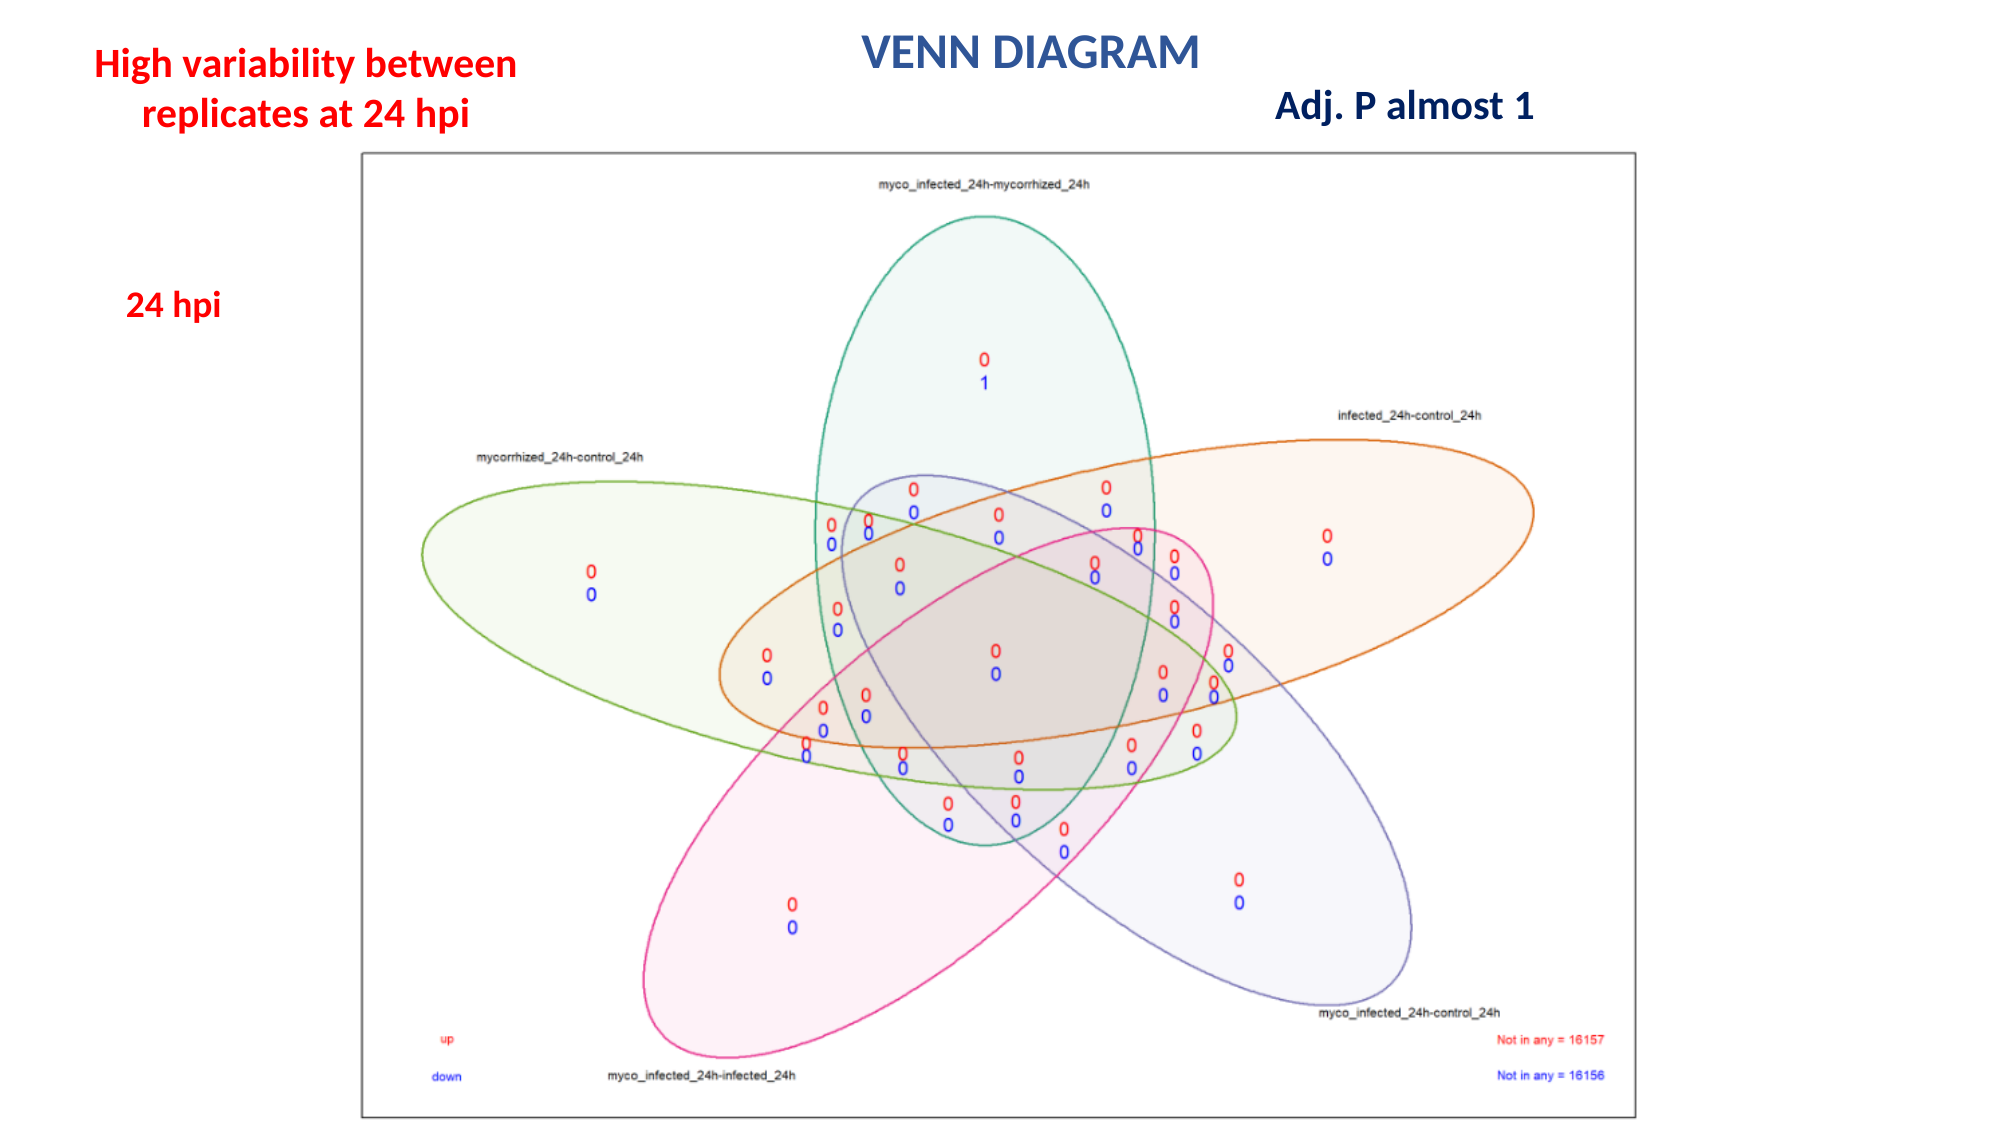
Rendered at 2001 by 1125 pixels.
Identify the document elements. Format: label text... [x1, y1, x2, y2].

text_box 24 hpi [111, 272, 342, 333]
text_box VENN DIAGRAM [846, 10, 1237, 86]
text_box High variability between replicates at 24 hpi [53, 28, 559, 144]
picture [342, 136, 1654, 1125]
text_box Adj. P almost 1 [1152, 70, 1658, 136]
